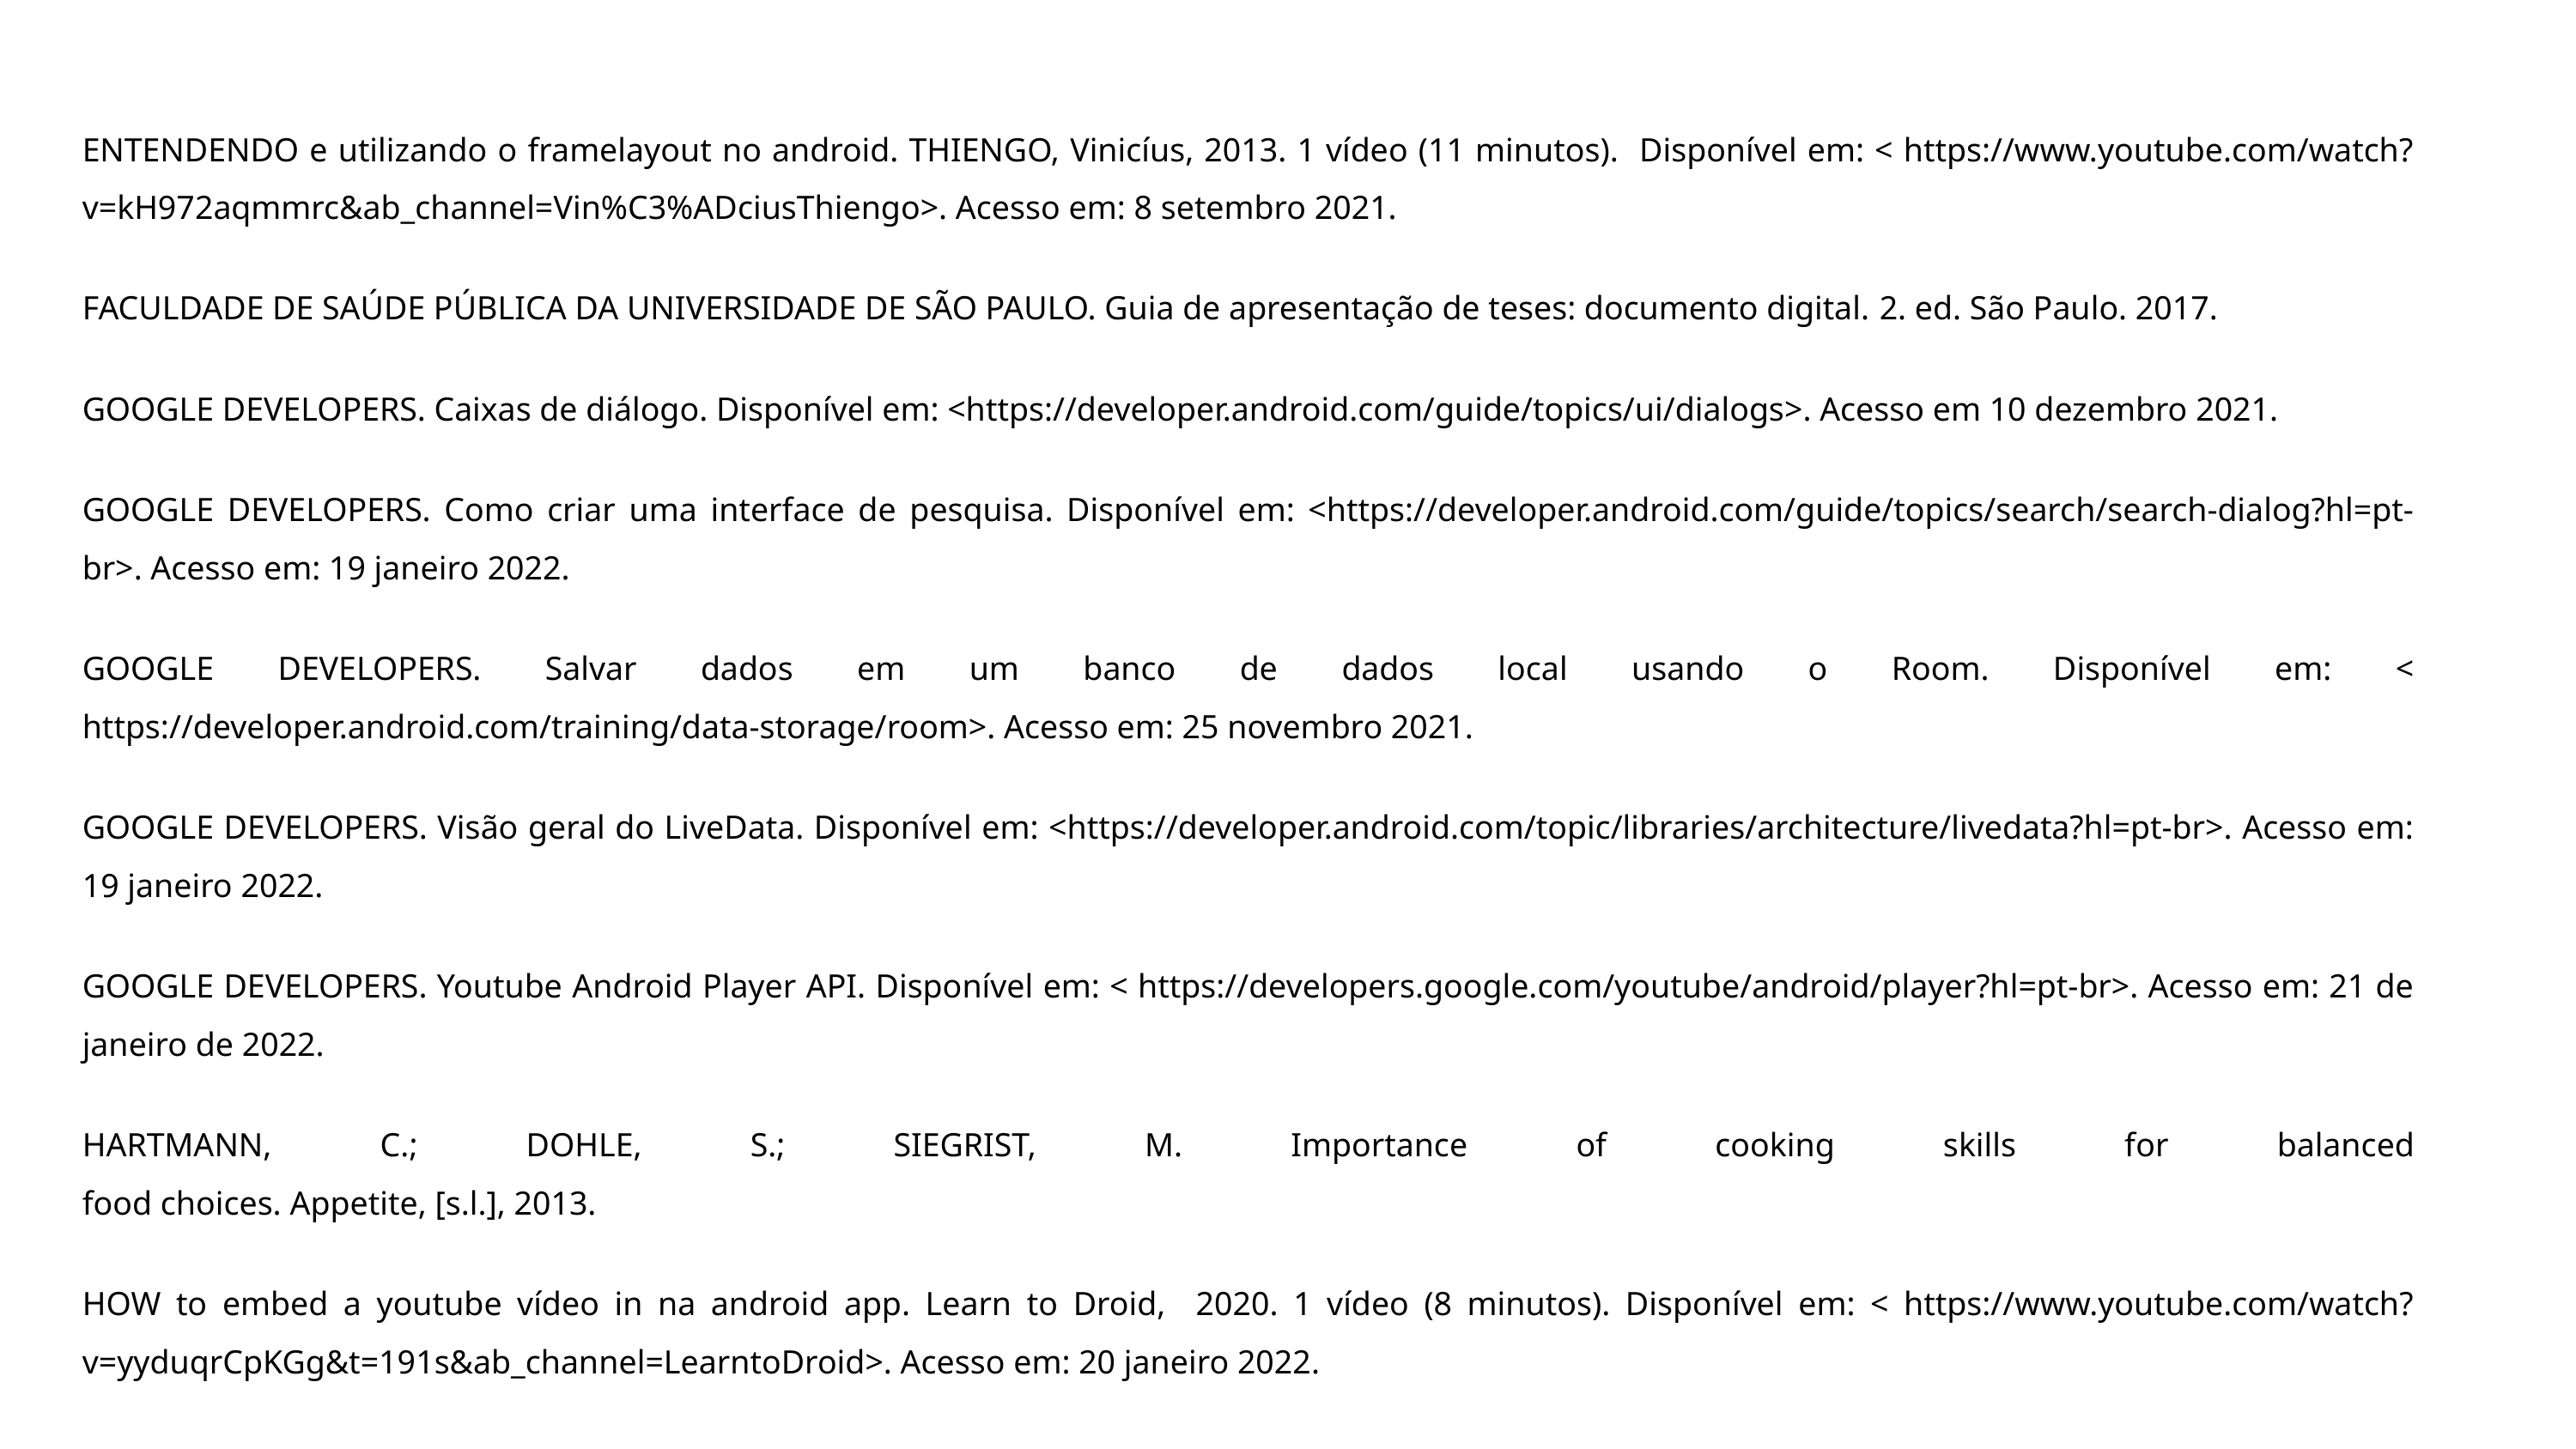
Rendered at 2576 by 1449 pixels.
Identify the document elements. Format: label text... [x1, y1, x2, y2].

text_box ENTENDENDO e utilizando o framelayout no android. THIENGO, Vinicíus, 2013. 1 vídeo (11 minutos). Disponível em: < https://www.youtube.com/watch?v=kH972aqmmrc&ab_channel=Vin%C3%ADciusThiengo>. Acesso em: 8 setembro 2021. FACULDADE DE SAÚDE PÚBLICA DA UNIVERSIDADE DE SÃO PAULO. Guia de apresentação de teses: documento digital. 2. ed. São Paulo. 2017. GOOGLE DEVELOPERS. Caixas de diálogo. Disponível em: <https://developer.android.com/guide/topics/ui/dialogs>. Acesso em 10 dezembro 2021. GOOGLE DEVELOPERS. Como criar uma interface de pesquisa. Disponível em: <https://developer.android.com/guide/topics/search/search-dialog?hl=pt-br>. Acesso em: 19 janeiro 2022. GOOGLE DEVELOPERS. Salvar dados em um banco de dados local usando o Room. Disponível em: < https://developer.android.com/training/data-storage/room>. Acesso em: 25 novembro 2021. GOOGLE DEVELOPERS. Visão geral do LiveData. Disponível em: <https://developer.android.com/topic/libraries/architecture/livedata?hl=pt-br>. Acesso em: 19 janeiro 2022. GOOGLE DEVELOPERS. Youtube Android Player API. Disponível em: < https://developers.google.com/youtube/android/player?hl=pt-br>. Acesso em: 21 de janeiro de 2022. HARTMANN, C.; DOHLE, S.; SIEGRIST, M. Importance of cooking skills for balanced food choices. Appetite, [s.l.], 2013. HOW to embed a youtube vídeo in na android app. Learn to Droid, 2020. 1 vídeo (8 minutos). Disponível em: < https://www.youtube.com/watch?v=yyduqrCpKGg&t=191s&ab_channel=LearntoDroid>. Acesso em: 20 janeiro 2022. [82, 110, 2416, 1380]
